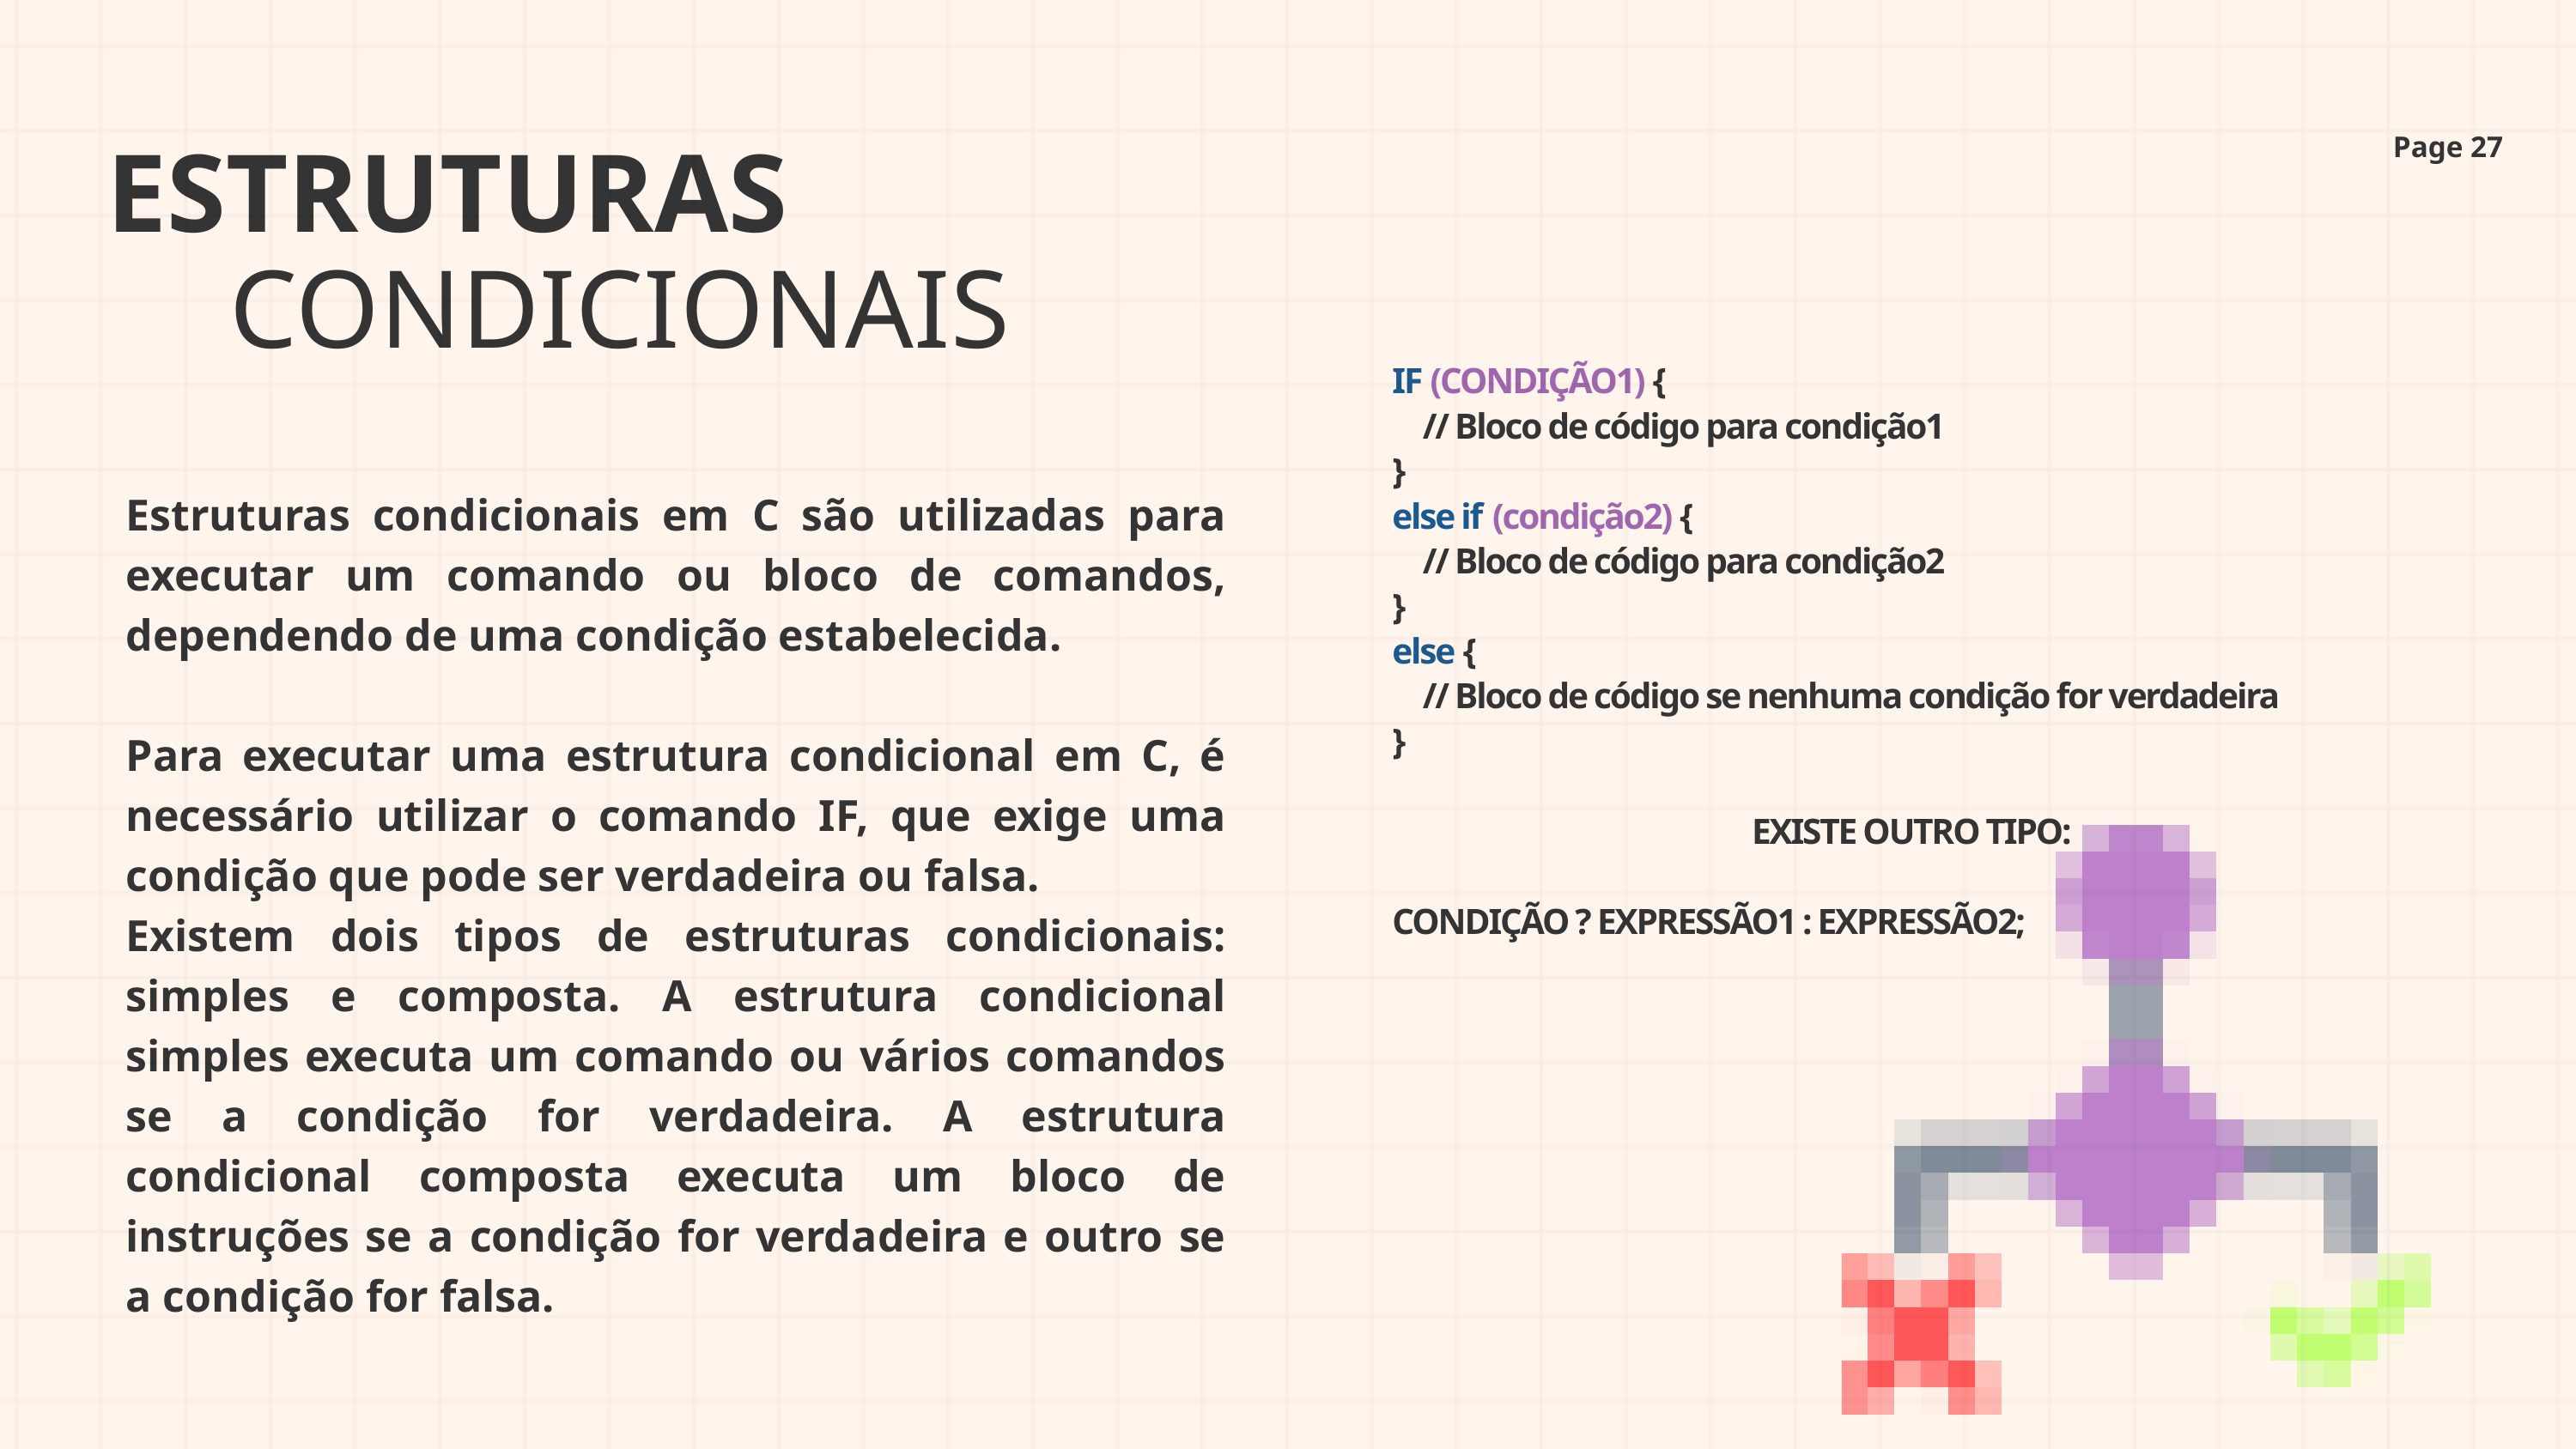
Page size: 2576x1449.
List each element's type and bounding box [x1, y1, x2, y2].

text_box [0, 0, 2576, 1449]
